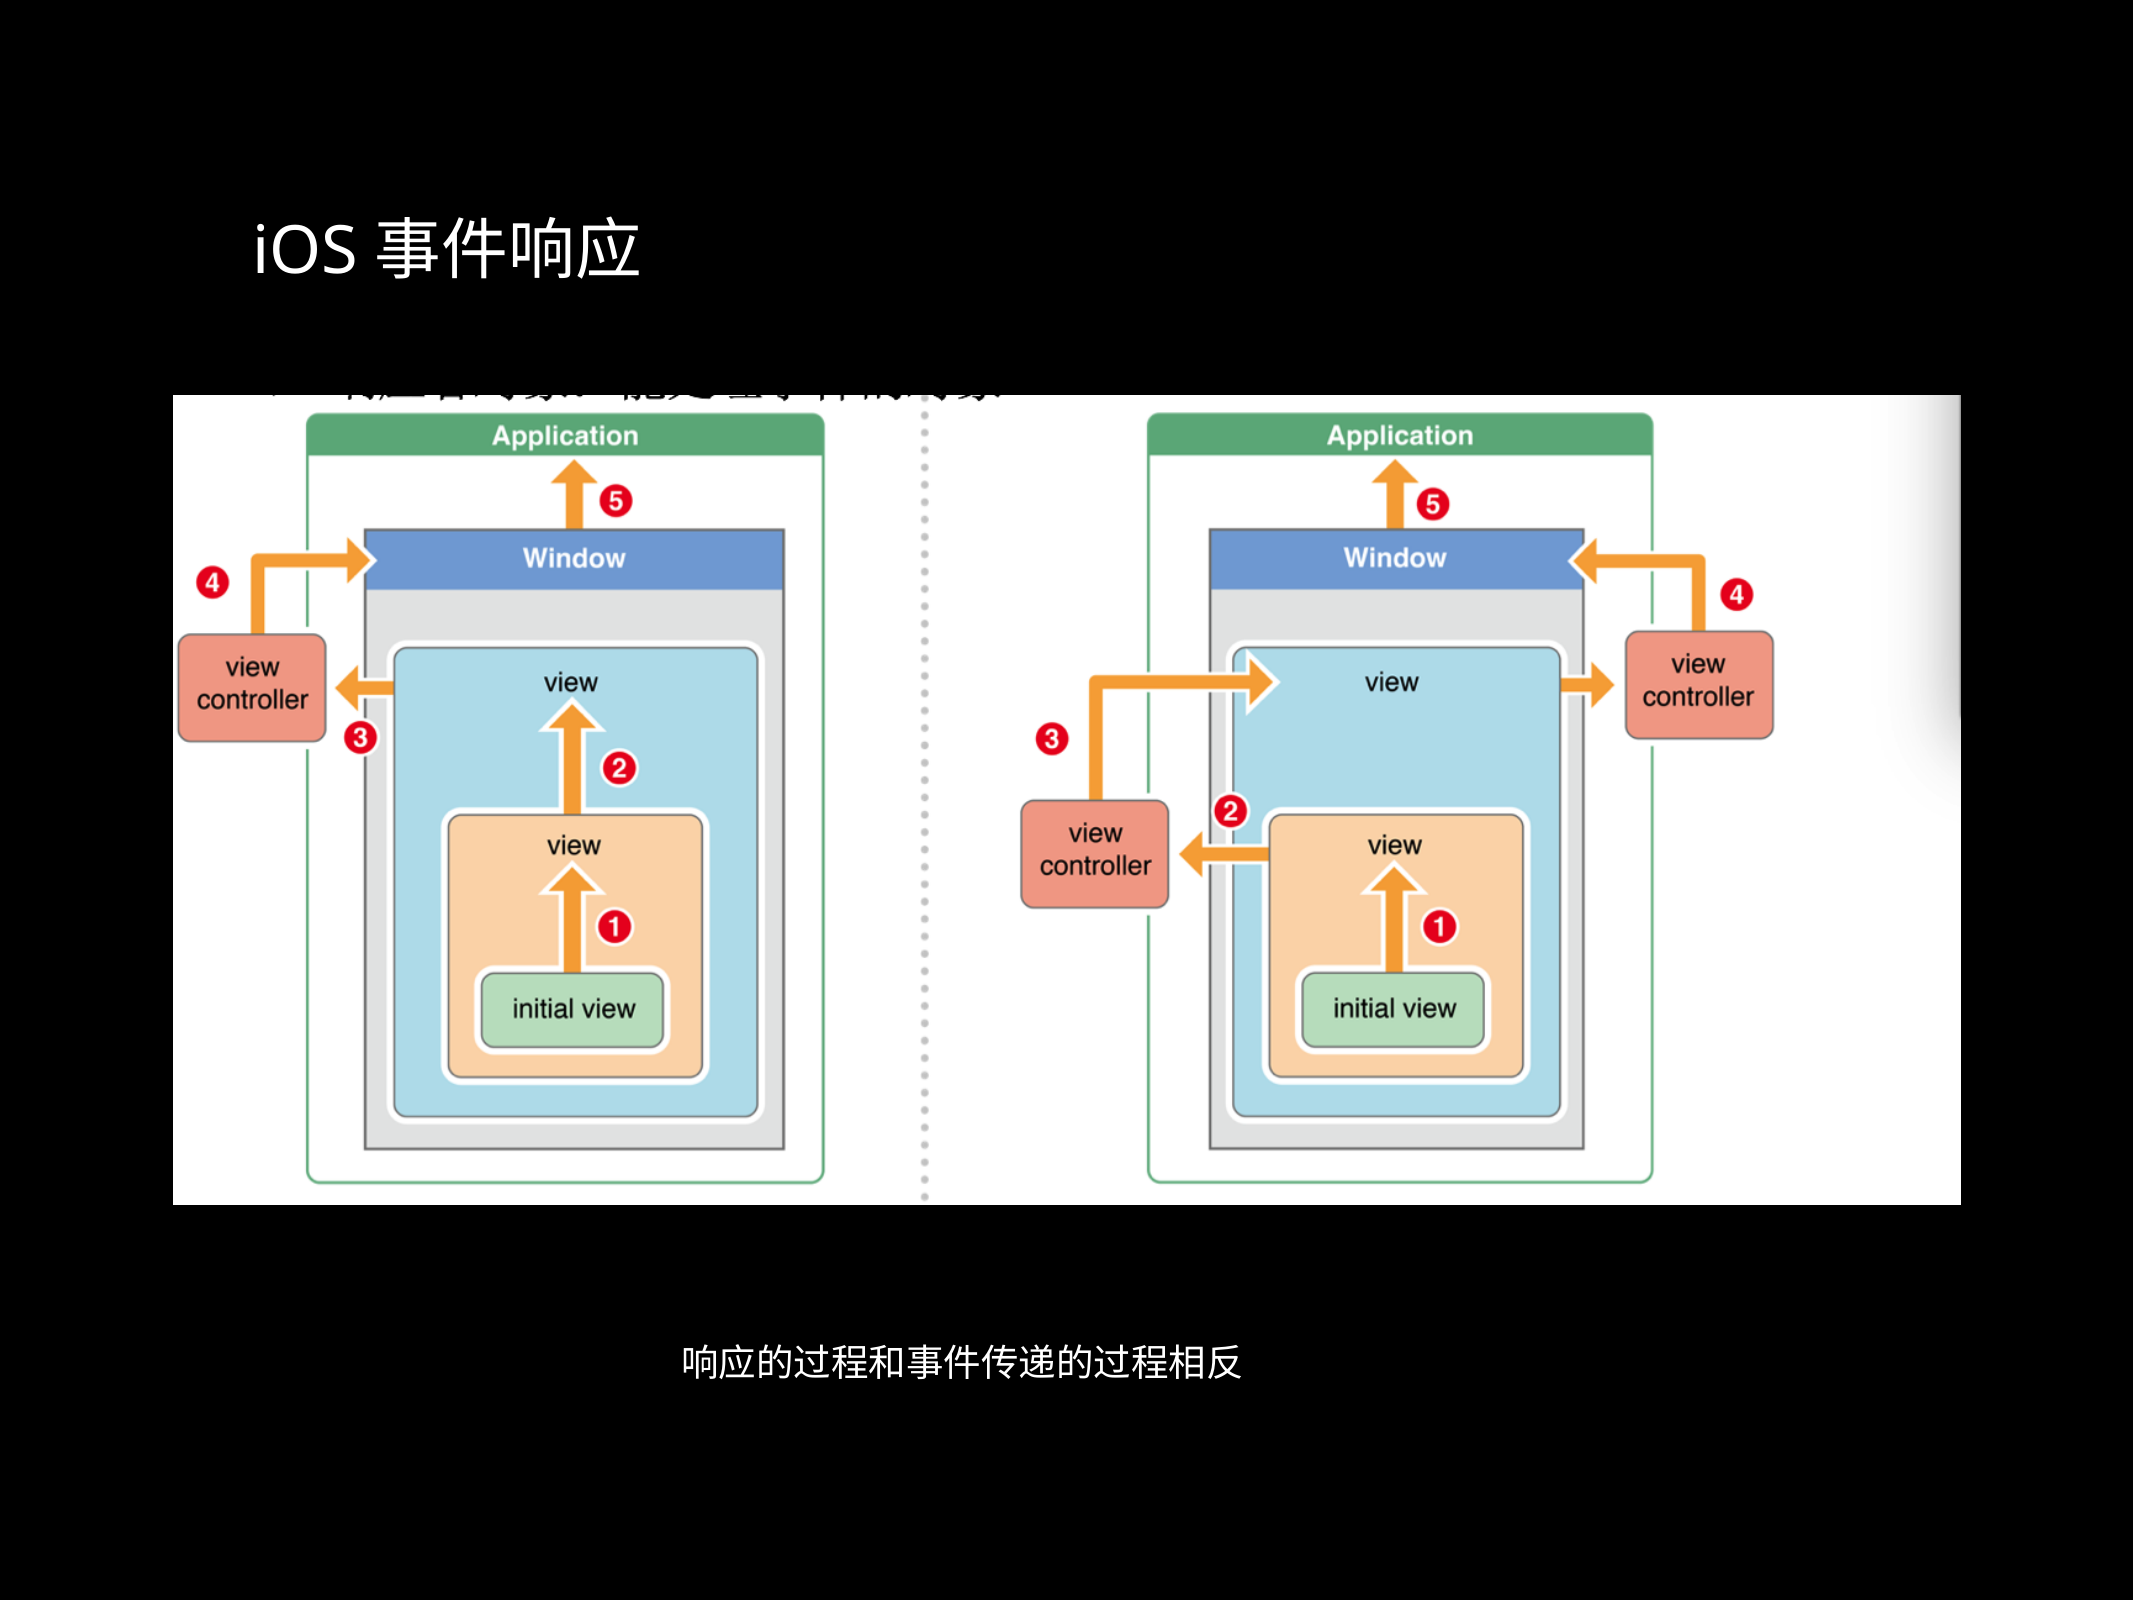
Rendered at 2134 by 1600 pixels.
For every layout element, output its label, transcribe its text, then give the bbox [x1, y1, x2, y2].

text_box 响应的过程和事件传递的过程相反 [673, 1331, 1252, 1392]
text_box iOS事件响应 [244, 198, 651, 295]
picture [172, 395, 1961, 1205]
